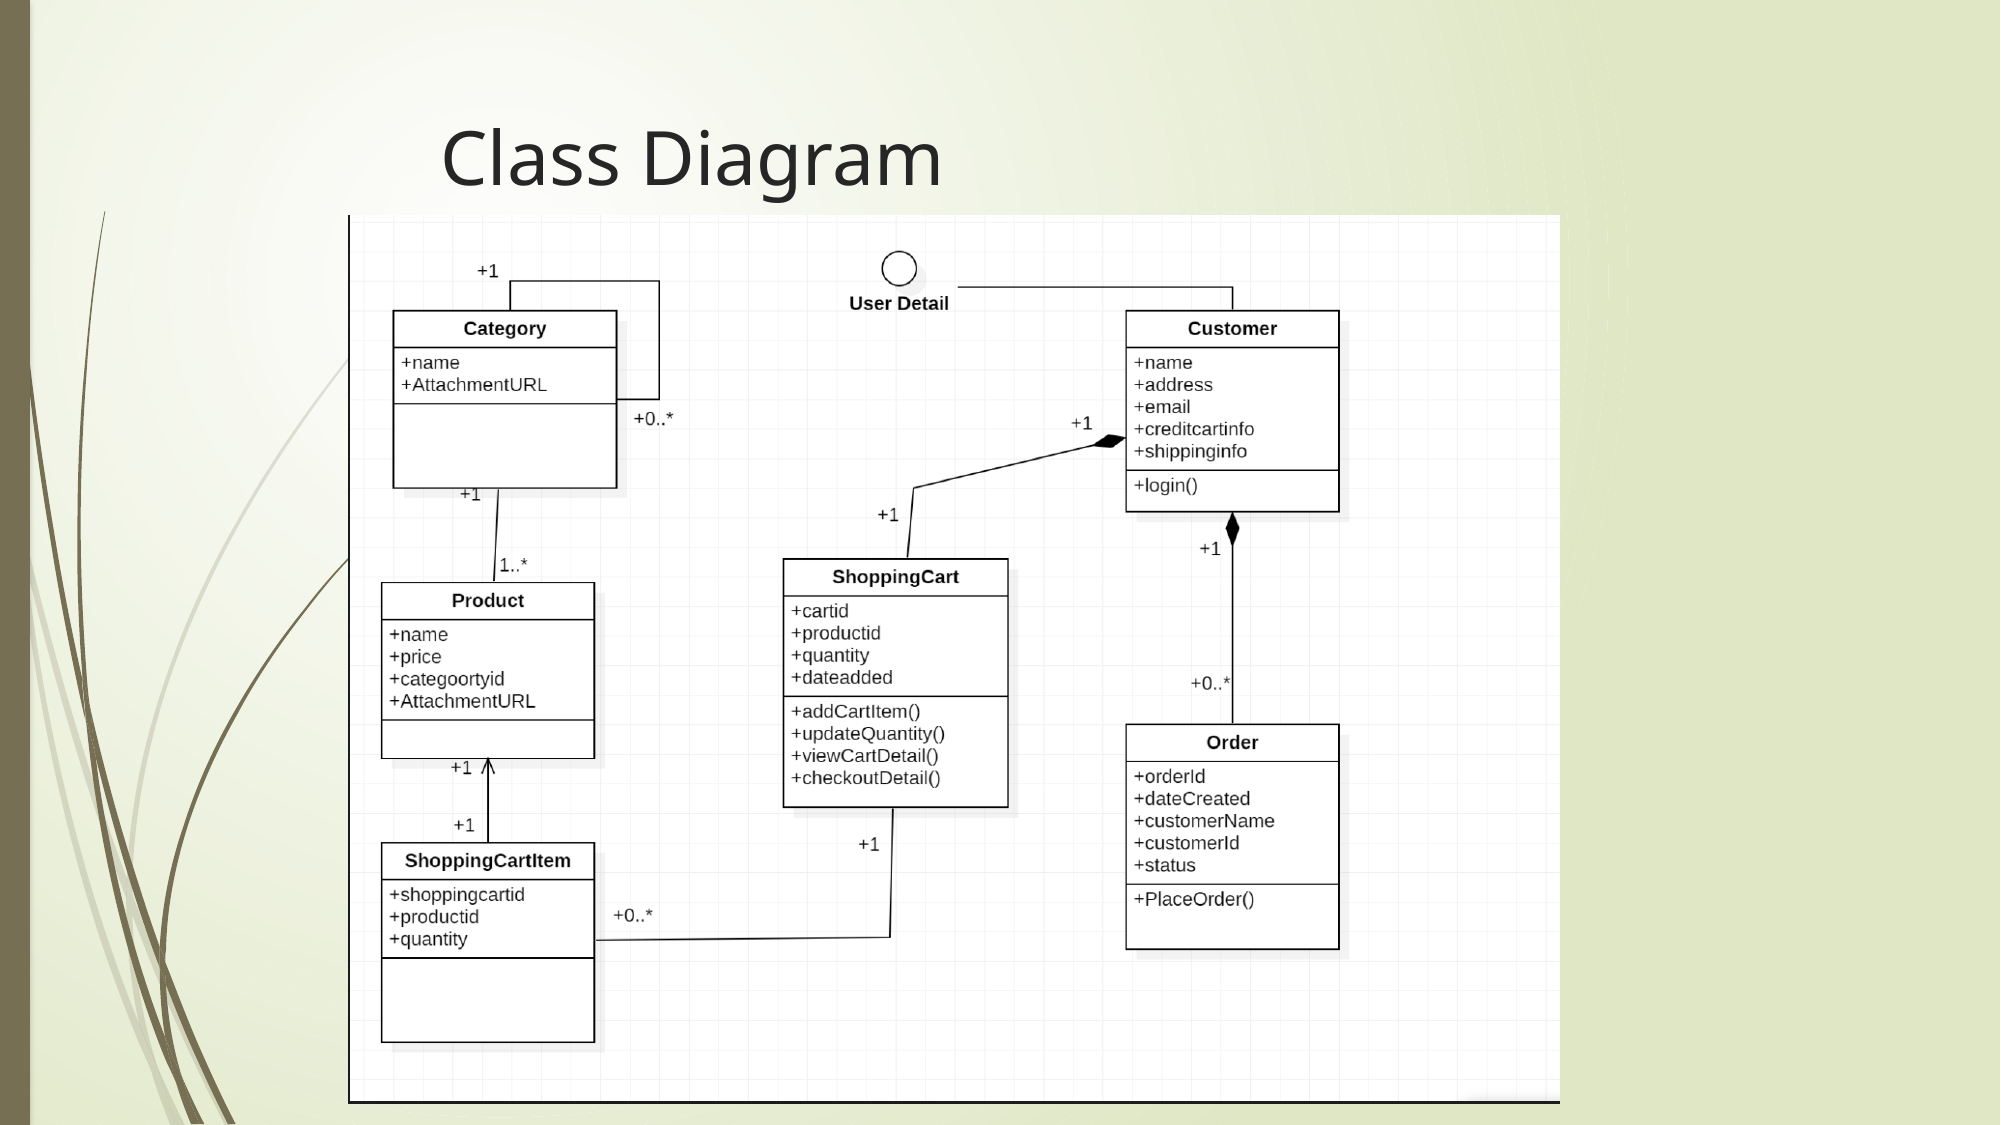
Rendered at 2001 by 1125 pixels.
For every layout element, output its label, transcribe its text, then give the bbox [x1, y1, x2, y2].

picture [348, 215, 1561, 1105]
title Class Diagram [425, 102, 1888, 313]
